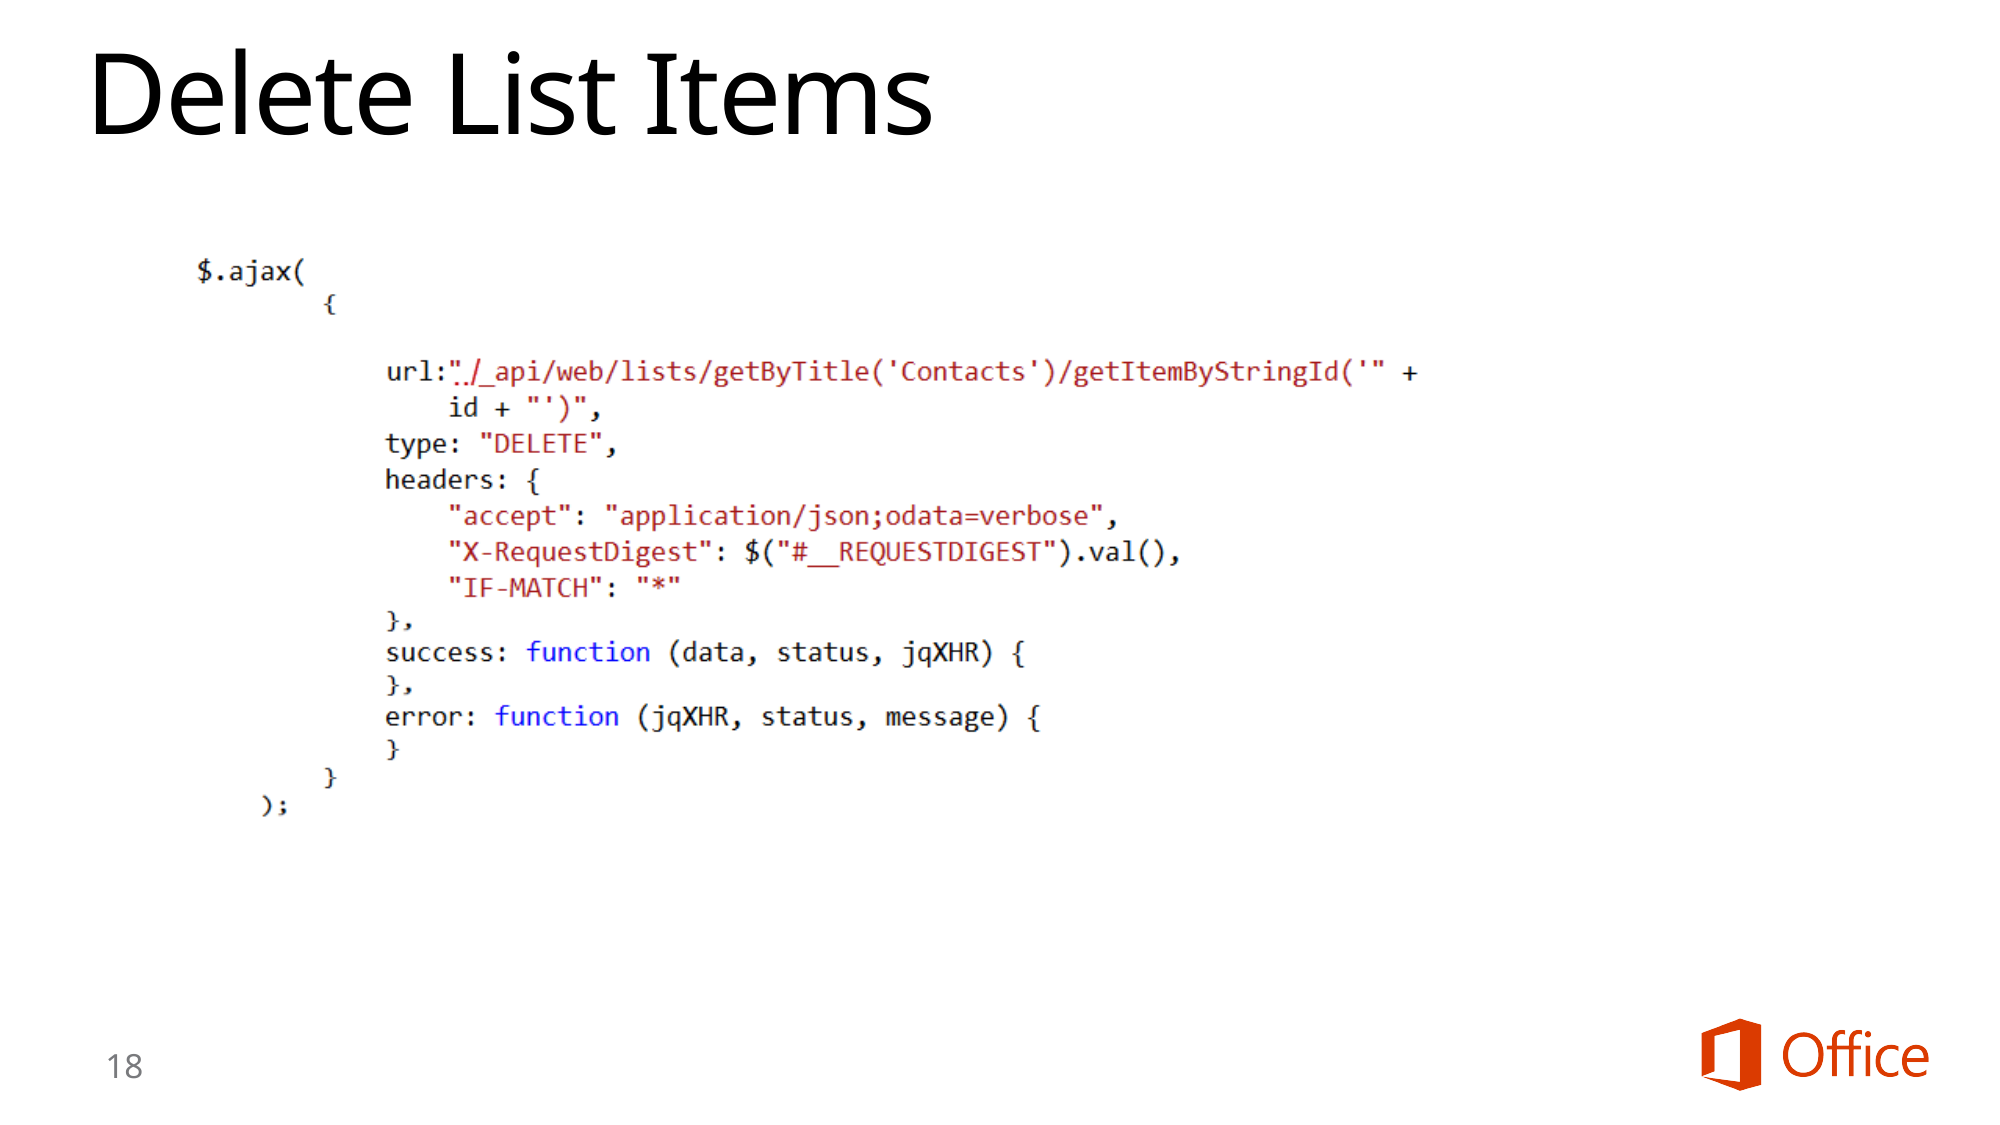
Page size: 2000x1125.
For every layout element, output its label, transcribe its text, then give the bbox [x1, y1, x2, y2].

picture [1670, 987, 1960, 1122]
slide_number 18 [85, 1049, 178, 1086]
picture [177, 235, 1447, 845]
title Delete List Items [85, 37, 1914, 161]
